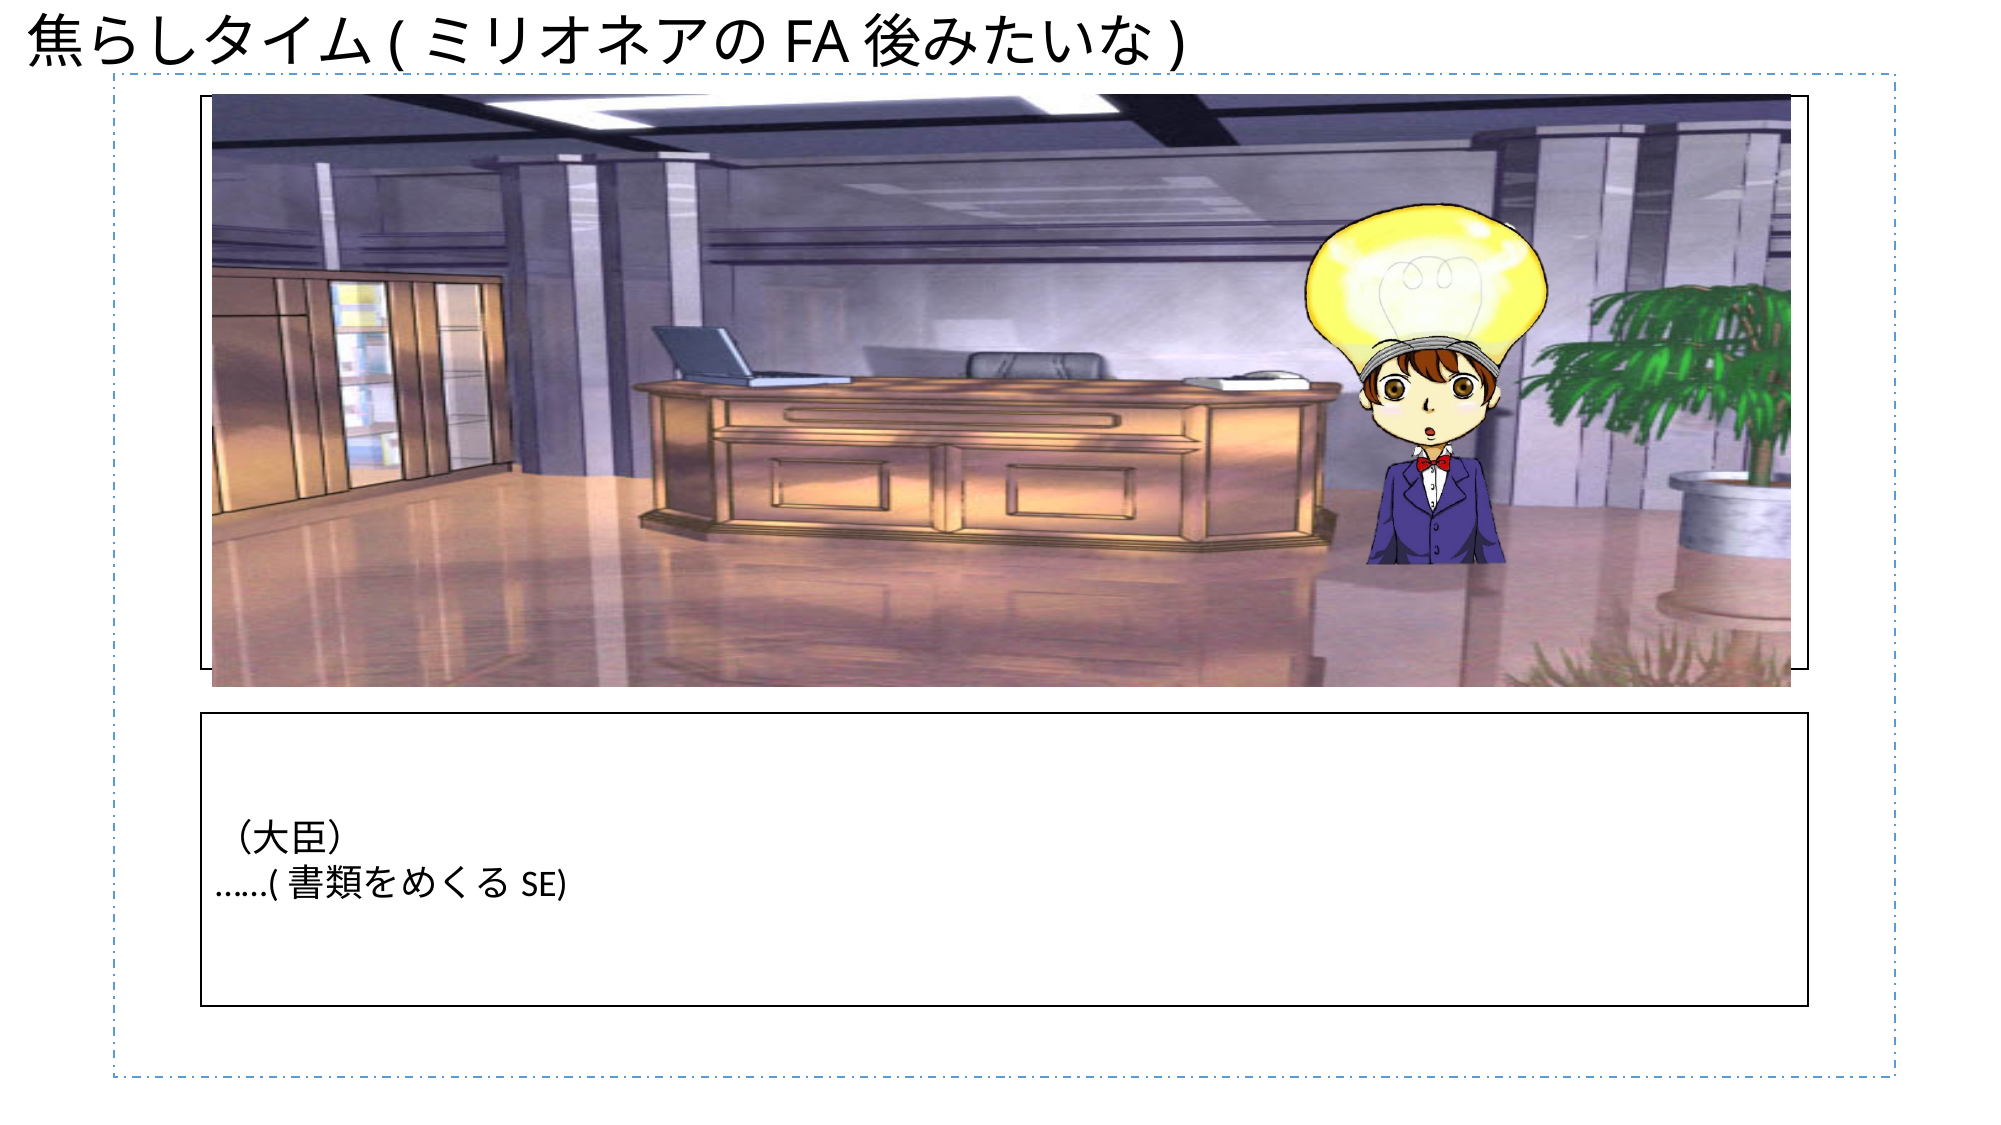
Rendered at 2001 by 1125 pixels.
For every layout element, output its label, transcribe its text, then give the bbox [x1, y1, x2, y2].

text_box 背景（総理官邸） [200, 223, 211, 670]
text_box （大臣） ……(書類をめくるSE) [200, 712, 1809, 1007]
text_box 焦らしタイム(ミリオネアのFA後みたいな) [11, 4, 1737, 223]
text_box [113, 73, 1896, 1078]
text_box 背景（総理官邸） [1791, 95, 1809, 670]
picture [211, 94, 1791, 704]
